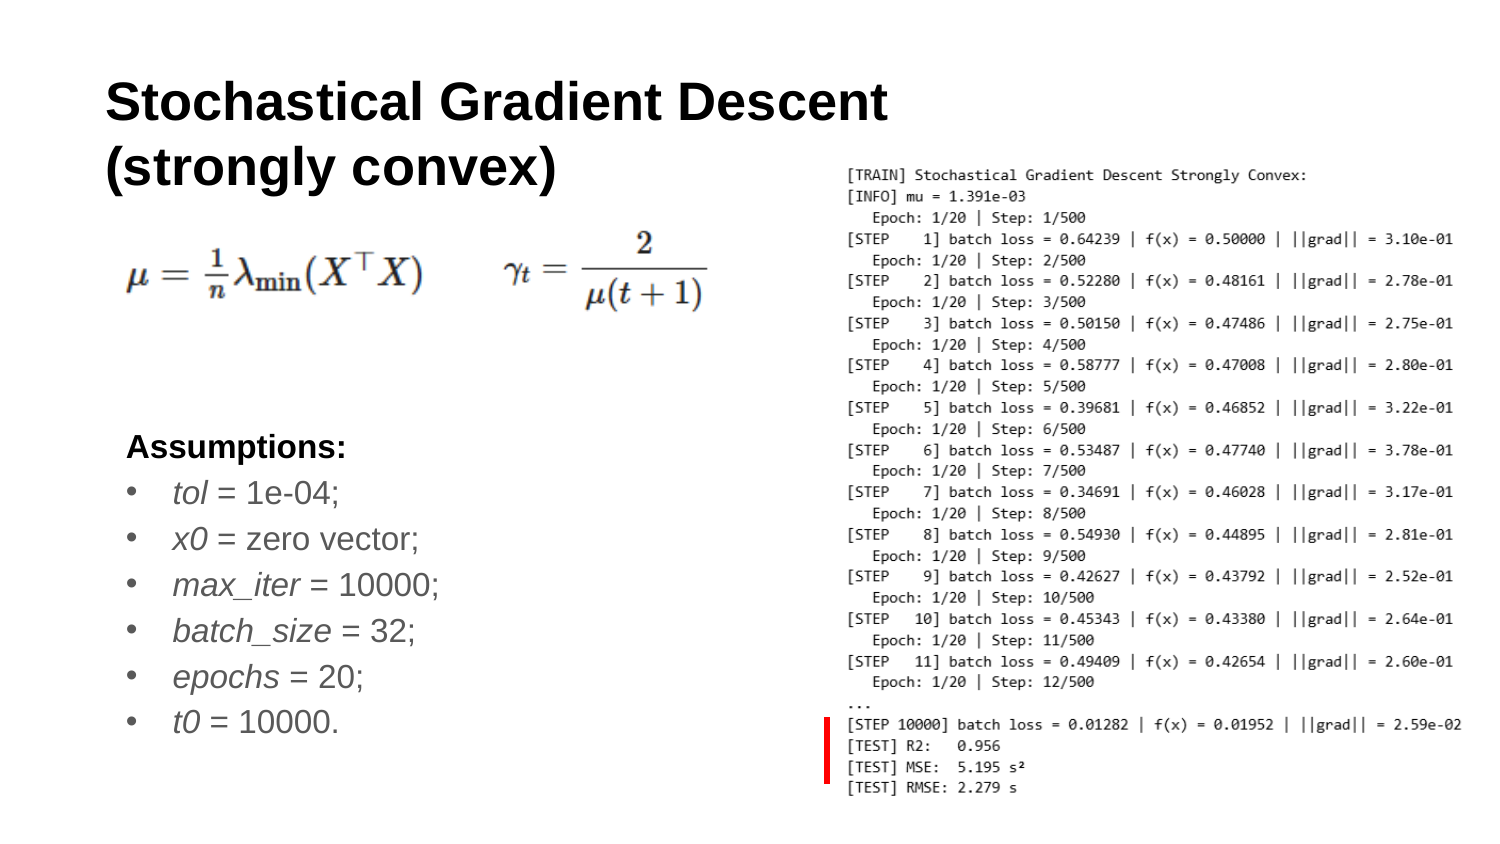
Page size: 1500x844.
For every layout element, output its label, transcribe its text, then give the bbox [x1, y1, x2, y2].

text_box Assumptions: tol = 1e-04; x0 = zero vector; max_iter = 10000; batch_size = 32; epochs = 20; t0 = 10000. [104, 379, 880, 844]
picture [118, 245, 429, 306]
title Stochastical Gradient Descent (strongly convex) [105, 66, 1395, 207]
picture [492, 220, 730, 332]
picture [842, 162, 1473, 799]
